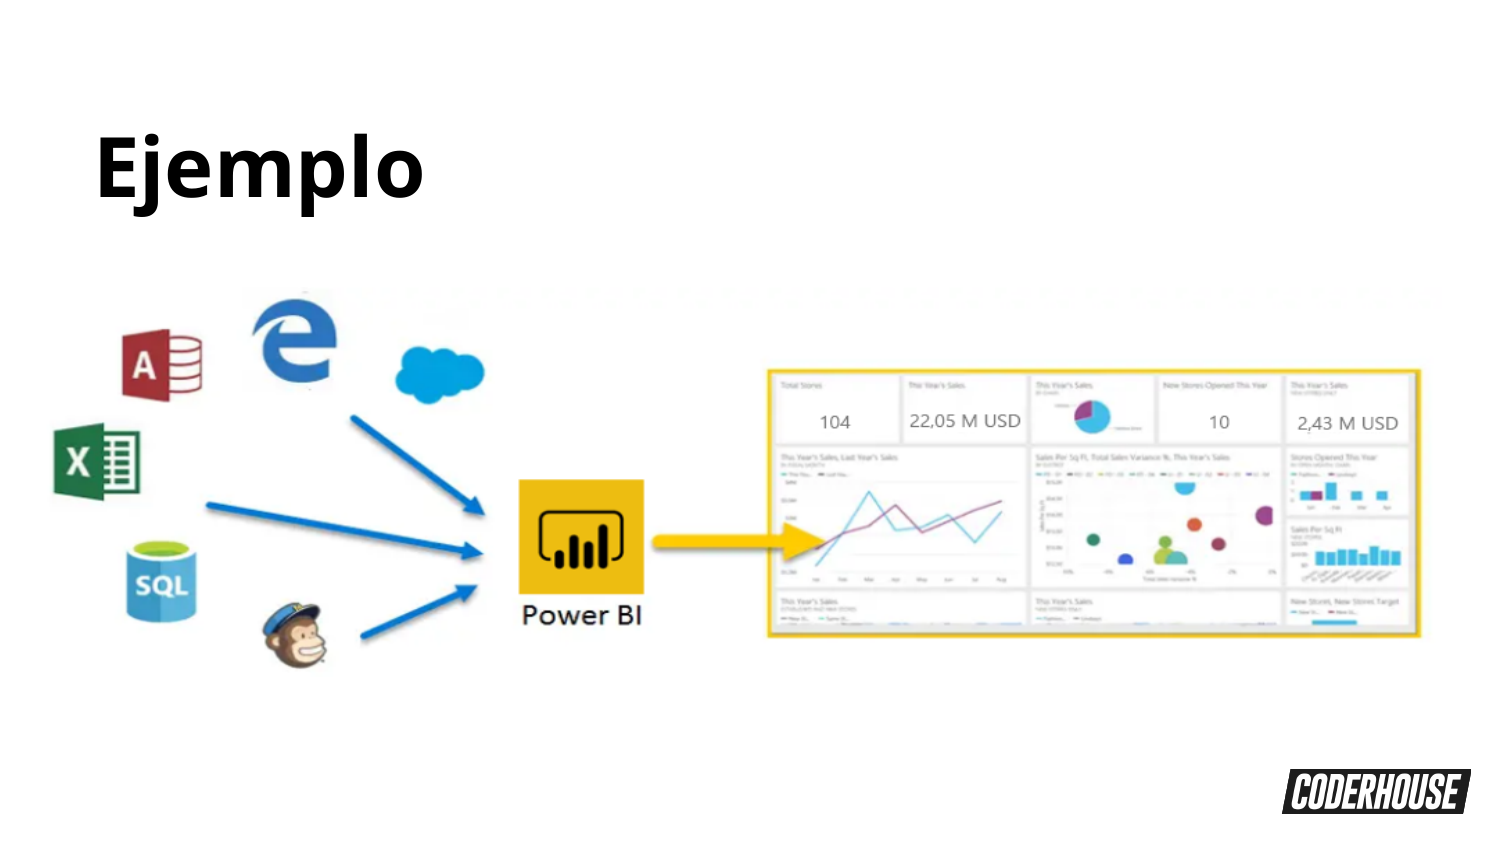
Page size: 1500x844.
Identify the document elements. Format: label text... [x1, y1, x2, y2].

picture [1281, 769, 1471, 814]
picture [40, 258, 1460, 734]
text_box Ejemplo [78, 110, 854, 231]
